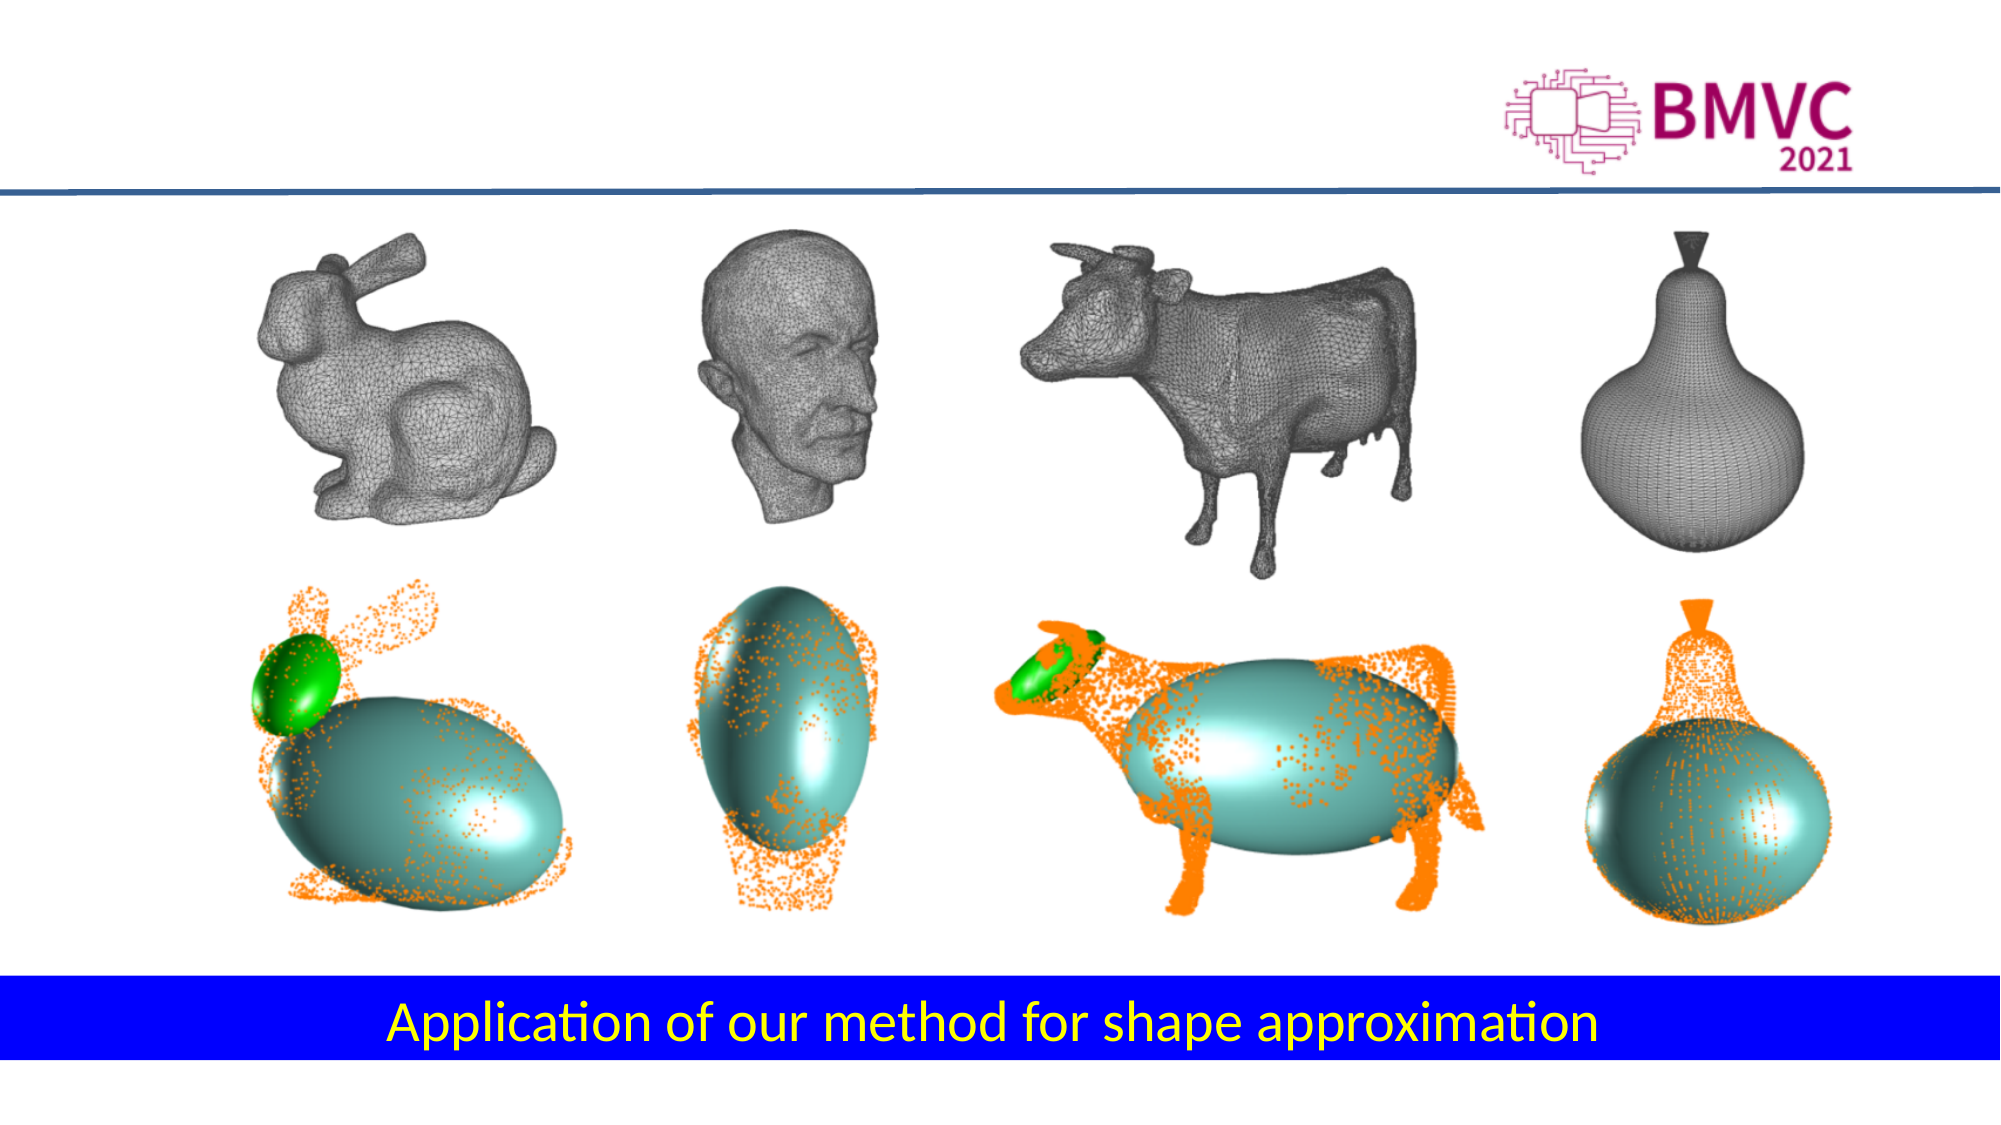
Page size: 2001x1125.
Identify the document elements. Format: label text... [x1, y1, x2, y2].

text_box Experiments— Application [47, 41, 1524, 191]
text_box Application of our method for shape approximation [0, 975, 2000, 1061]
picture [240, 227, 1840, 930]
picture [1524, 59, 1863, 182]
